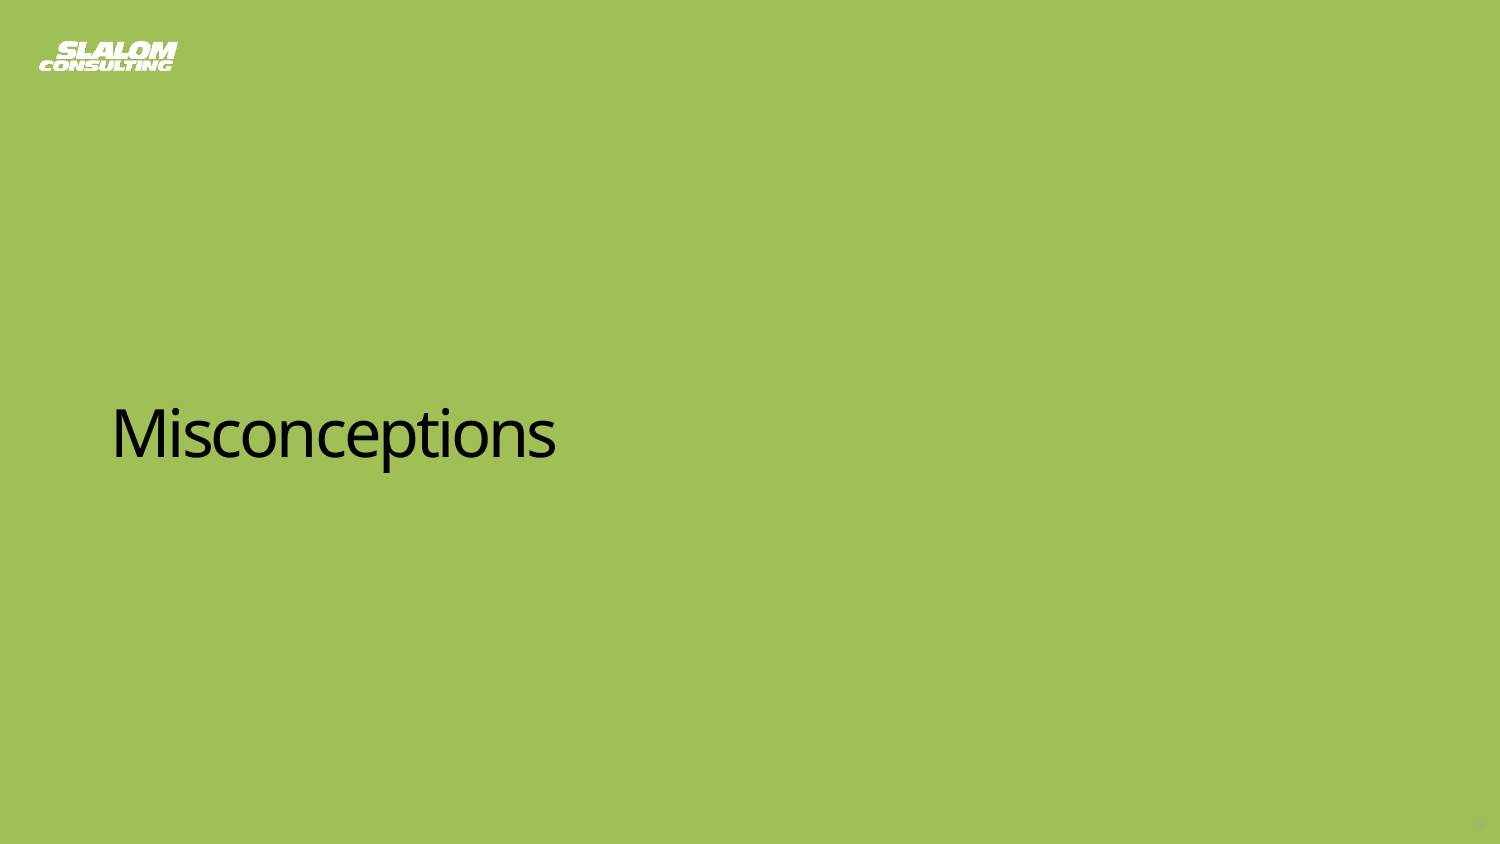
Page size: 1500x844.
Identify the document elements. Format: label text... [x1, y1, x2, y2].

picture [39, 41, 178, 71]
slide_number 26 [1149, 813, 1500, 838]
title Misconceptions [110, 402, 998, 472]
